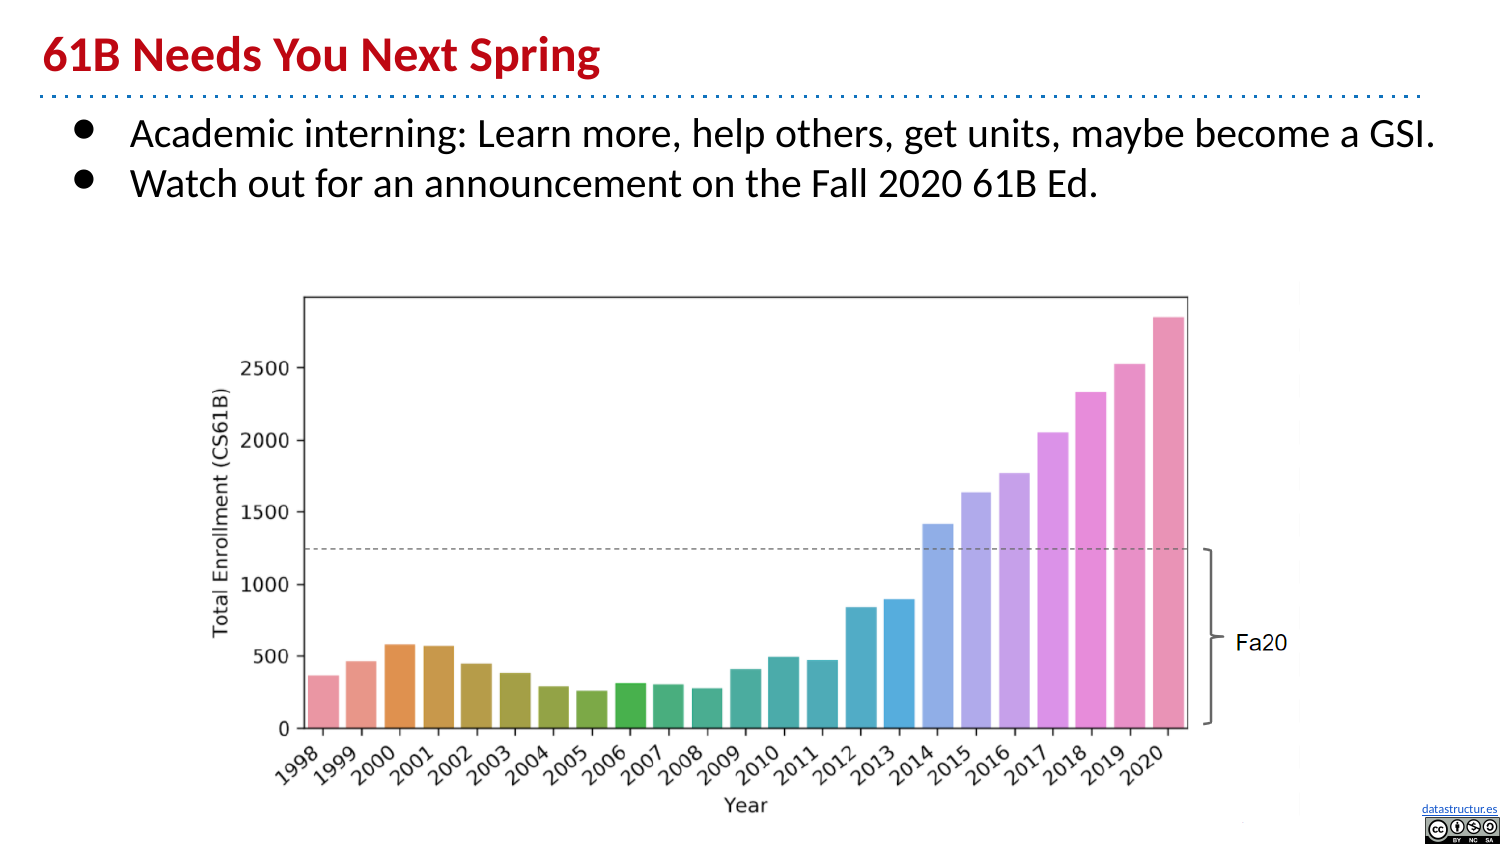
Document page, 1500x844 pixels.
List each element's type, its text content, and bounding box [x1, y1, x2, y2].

picture [1425, 817, 1500, 844]
list Academic interning: Learn more, help others, get units, maybe become a GSI. Watch out for an announcement on the Fall 2020 61B Ed. [39, 91, 1472, 773]
title 61B Needs You Next Spring [27, 15, 1378, 97]
picture [174, 276, 1300, 823]
